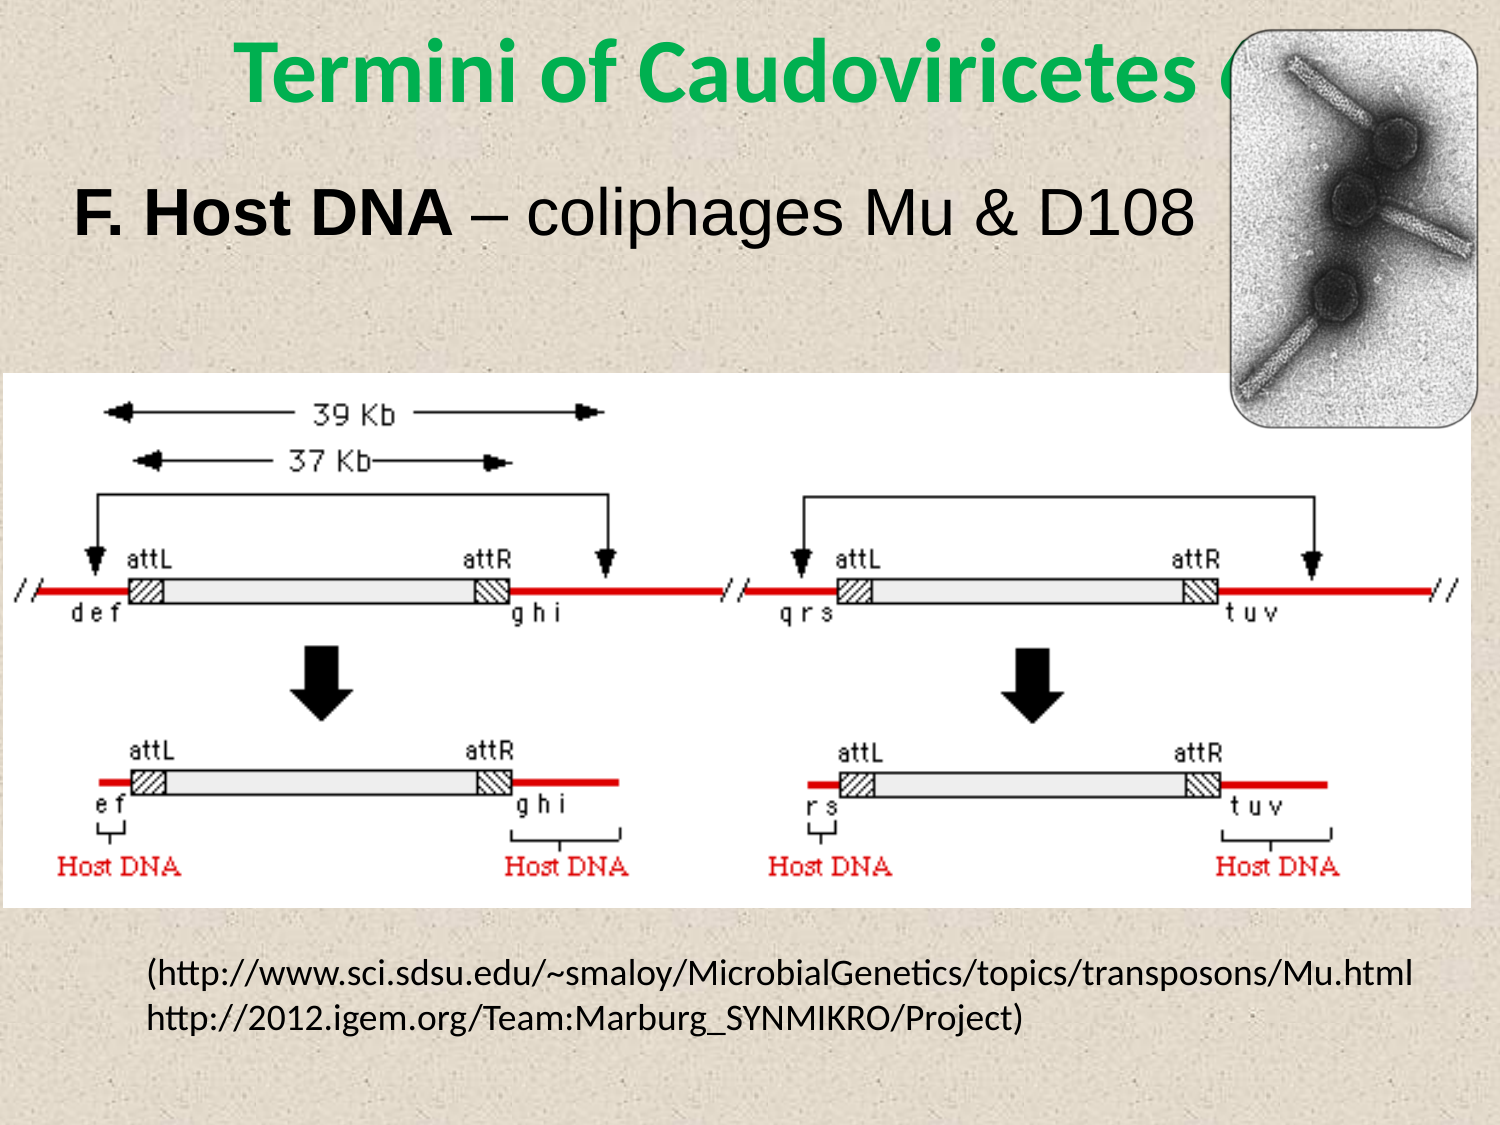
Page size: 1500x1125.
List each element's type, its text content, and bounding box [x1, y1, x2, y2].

text_box (http://www.sci.sdsu.edu/~smaloy/MicrobialGenetics/topics/transposons/Mu.html http://2012.igem.org/Team:Marburg_SYNMIKRO/Project) [131, 940, 1439, 1046]
picture [0, 0, 1500, 1125]
text_box F. Host DNA – coliphages Mu & D108 [58, 161, 1146, 256]
title Termini of Caudoviricetes 6 [75, 0, 1425, 160]
